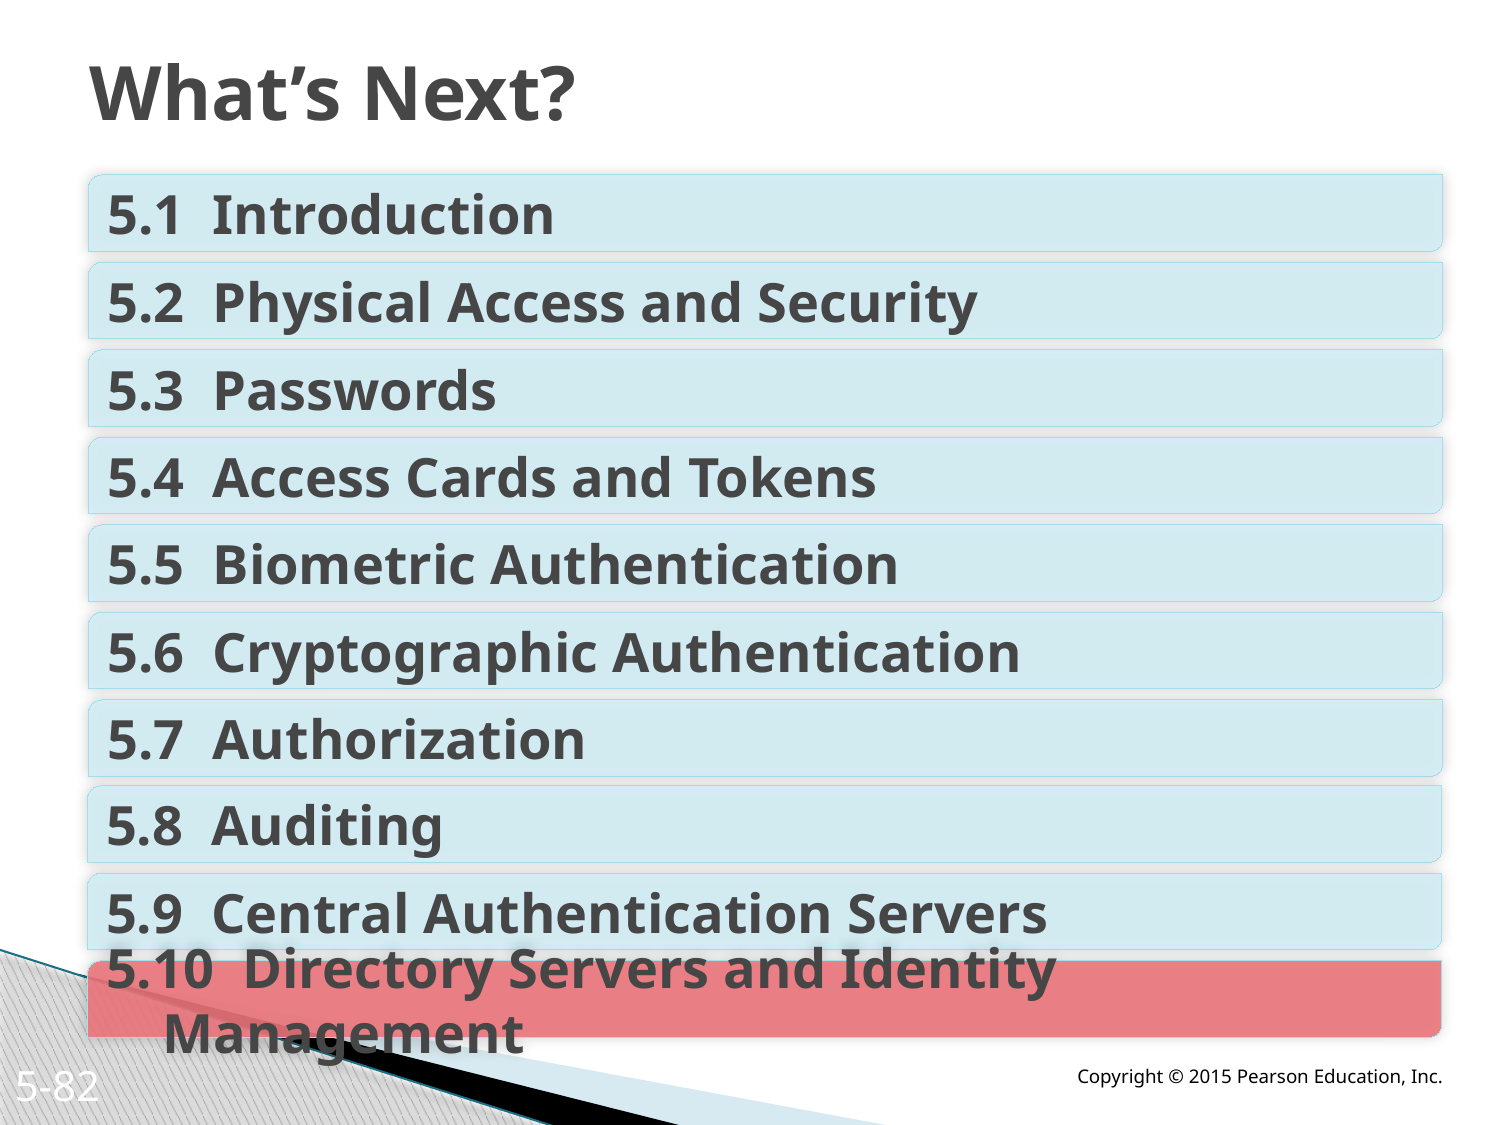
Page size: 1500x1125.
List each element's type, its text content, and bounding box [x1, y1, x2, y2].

text_box 5.4 Access Cards and Tokens [88, 437, 1443, 514]
text_box 5.7 Authorization [88, 699, 1443, 777]
title What’s Next? [75, 24, 1425, 155]
text_box 5.10 Directory Servers and Identity Management [87, 960, 1442, 1038]
text_box 5.9 Central Authentication Servers [87, 873, 1442, 950]
text_box 5.5 Biometric Authentication [88, 524, 1443, 602]
text_box 5.1 Introduction [88, 174, 1443, 252]
text_box 5.3 Passwords [88, 349, 1443, 427]
text_box 5.6 Cryptographic Authentication [88, 612, 1443, 689]
slide_number 5-81 [0, 1052, 150, 1125]
text_box 5.2 Physical Access and Security [88, 262, 1443, 339]
text_box 5.8 Auditing [87, 785, 1442, 863]
